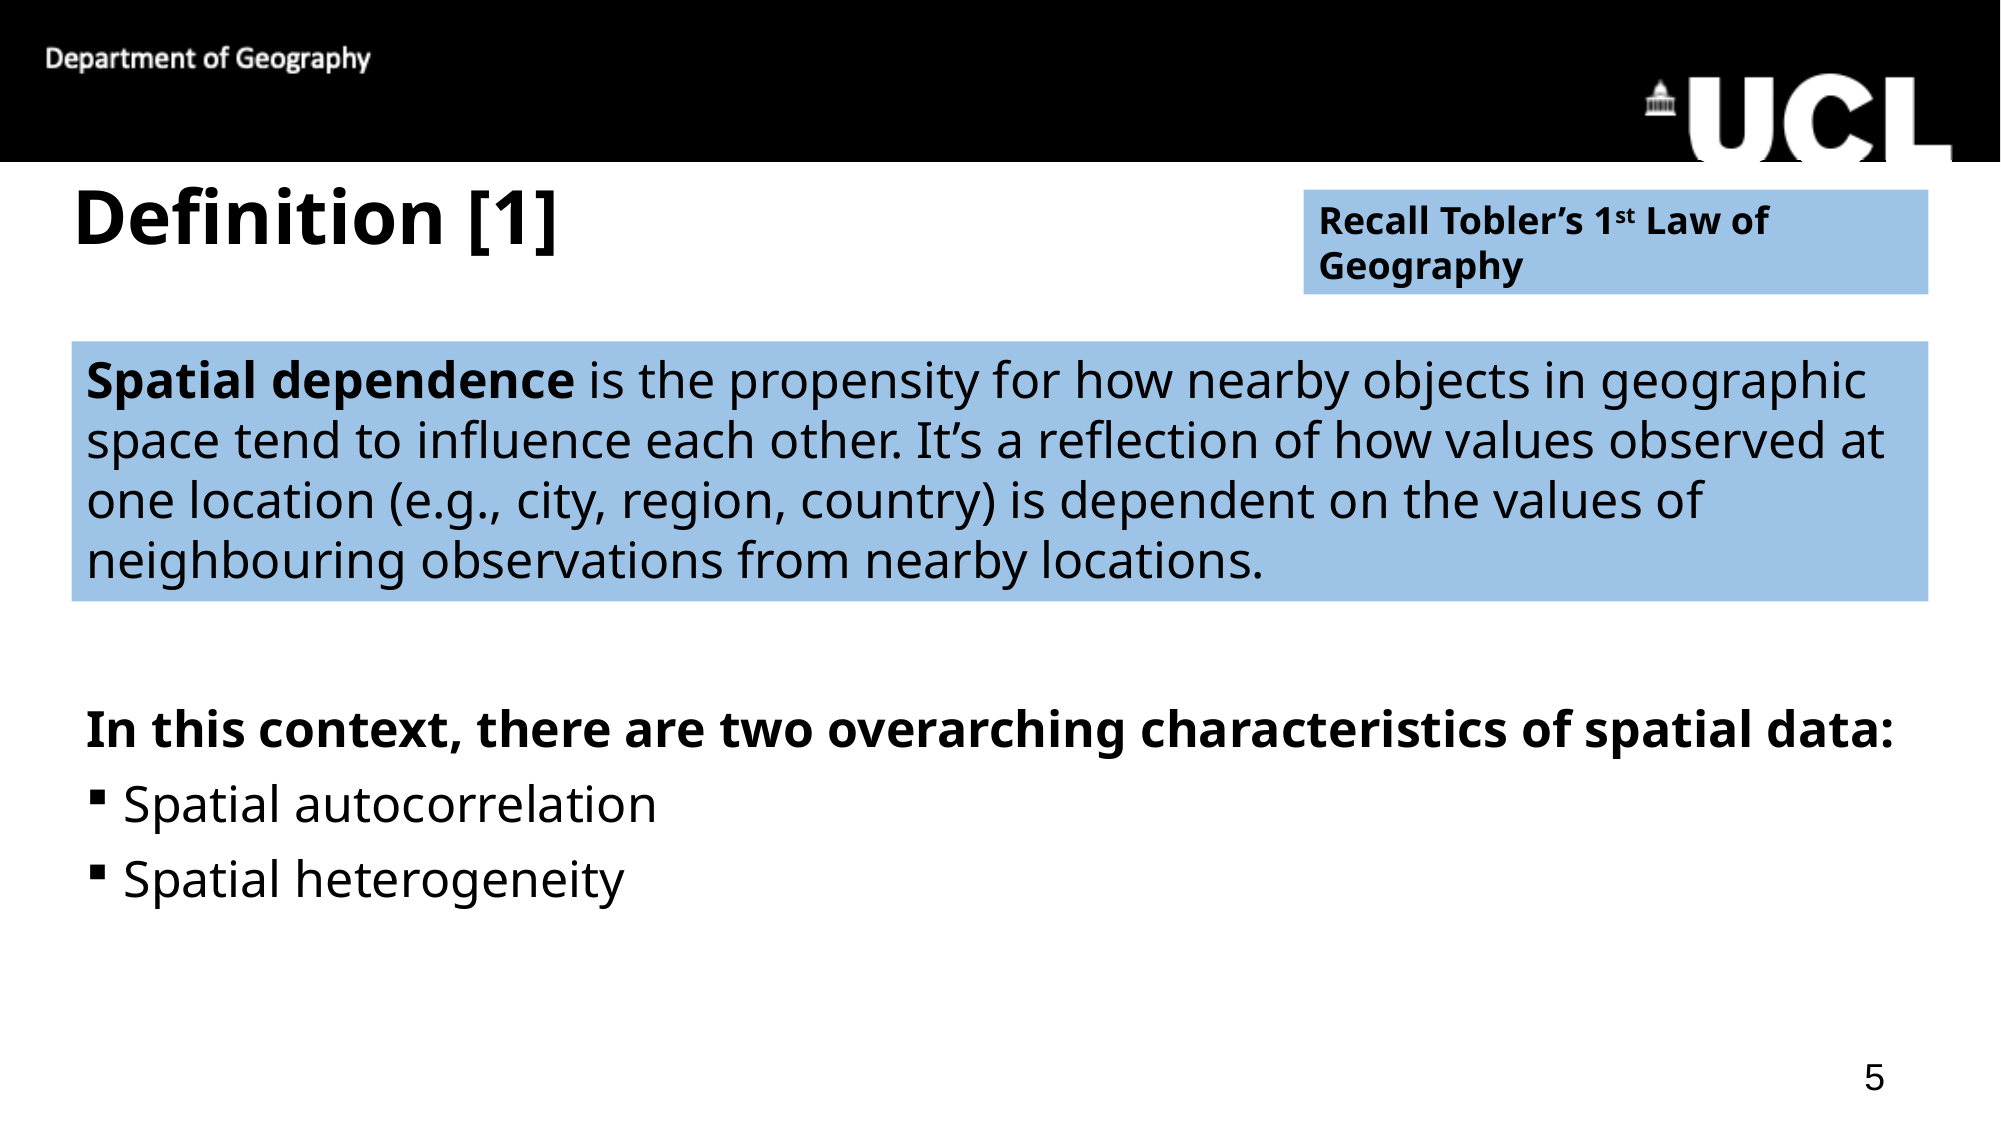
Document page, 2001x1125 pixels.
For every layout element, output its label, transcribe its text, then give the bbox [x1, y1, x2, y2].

text_box Spatial dependence is the propensity for how nearby objects in geographic space tend to influence each other. It’s a reflection of how values observed at one location (e.g., city, region, country) is dependent on the values of neighbouring observations from nearby locations. [71, 341, 1929, 602]
text_box Definition [1] [57, 172, 1597, 280]
text_box 5 [1849, 1045, 1939, 1070]
text_box In this context, there are two overarching characteristics of spatial data: Spatial autocorrelation Spatial heterogeneity [71, 697, 1929, 983]
picture [0, 0, 2000, 160]
text_box Recall Tobler’s 1st Law of Geography [1303, 189, 1929, 295]
